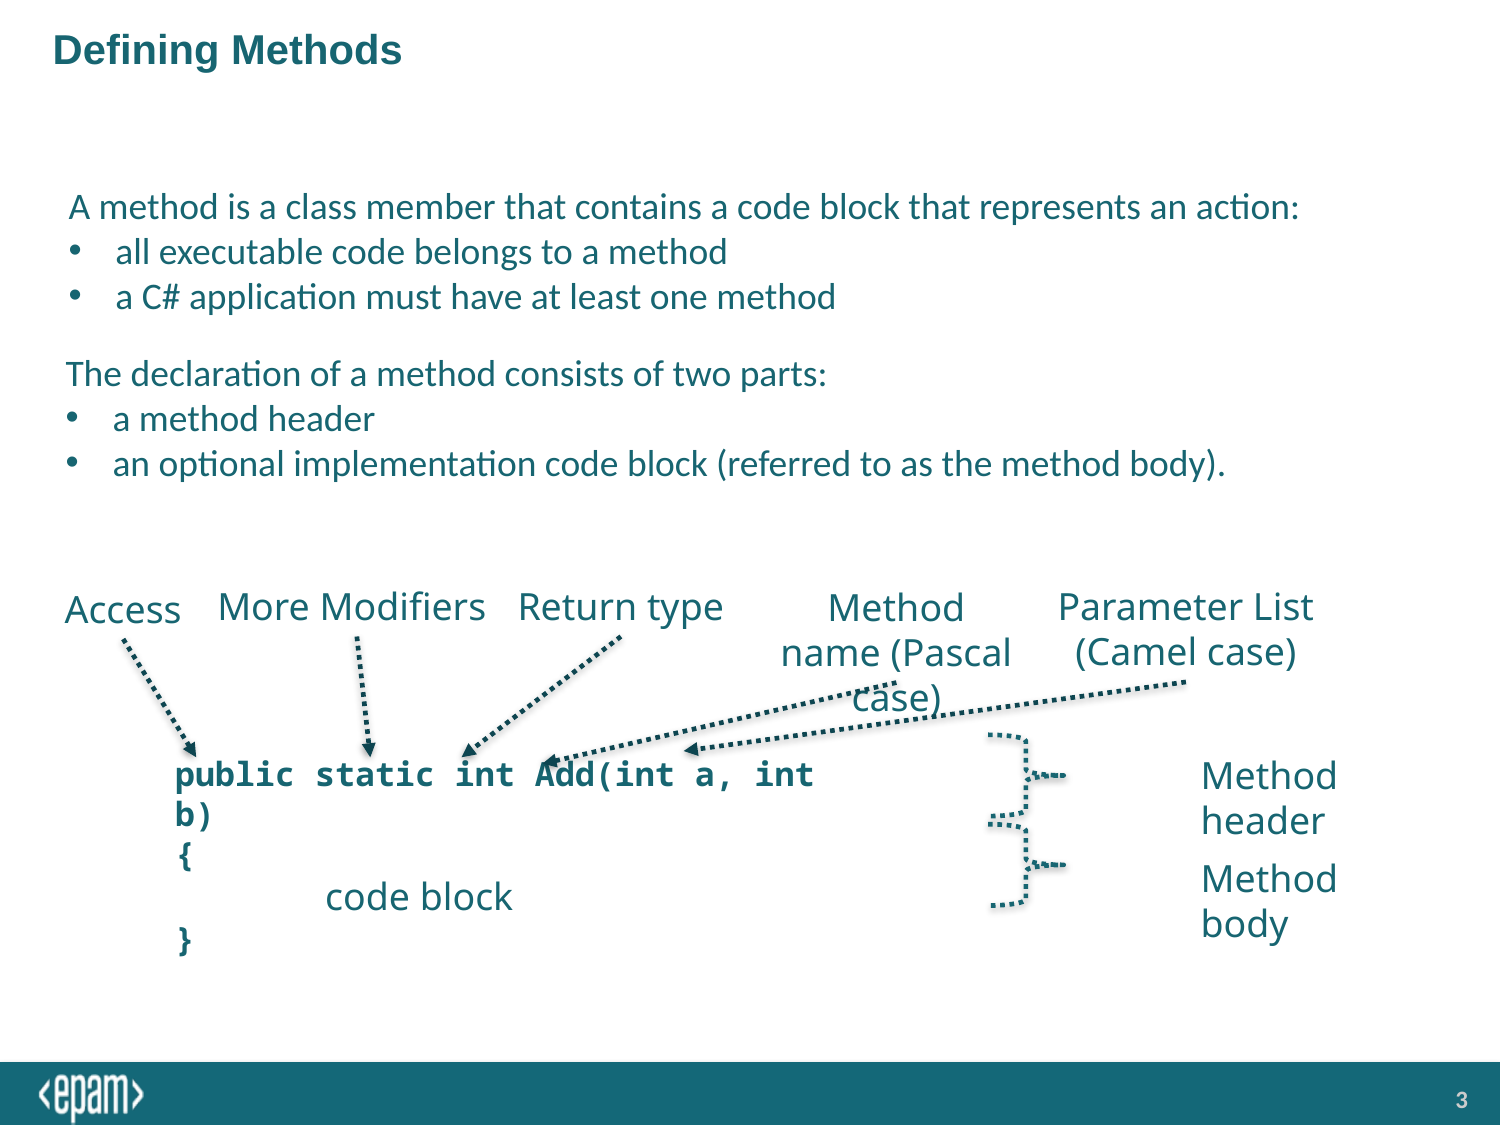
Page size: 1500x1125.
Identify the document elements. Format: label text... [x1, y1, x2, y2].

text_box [50, 174, 1450, 928]
picture [38, 1074, 144, 1125]
title Defining Methods [0, 0, 1500, 95]
